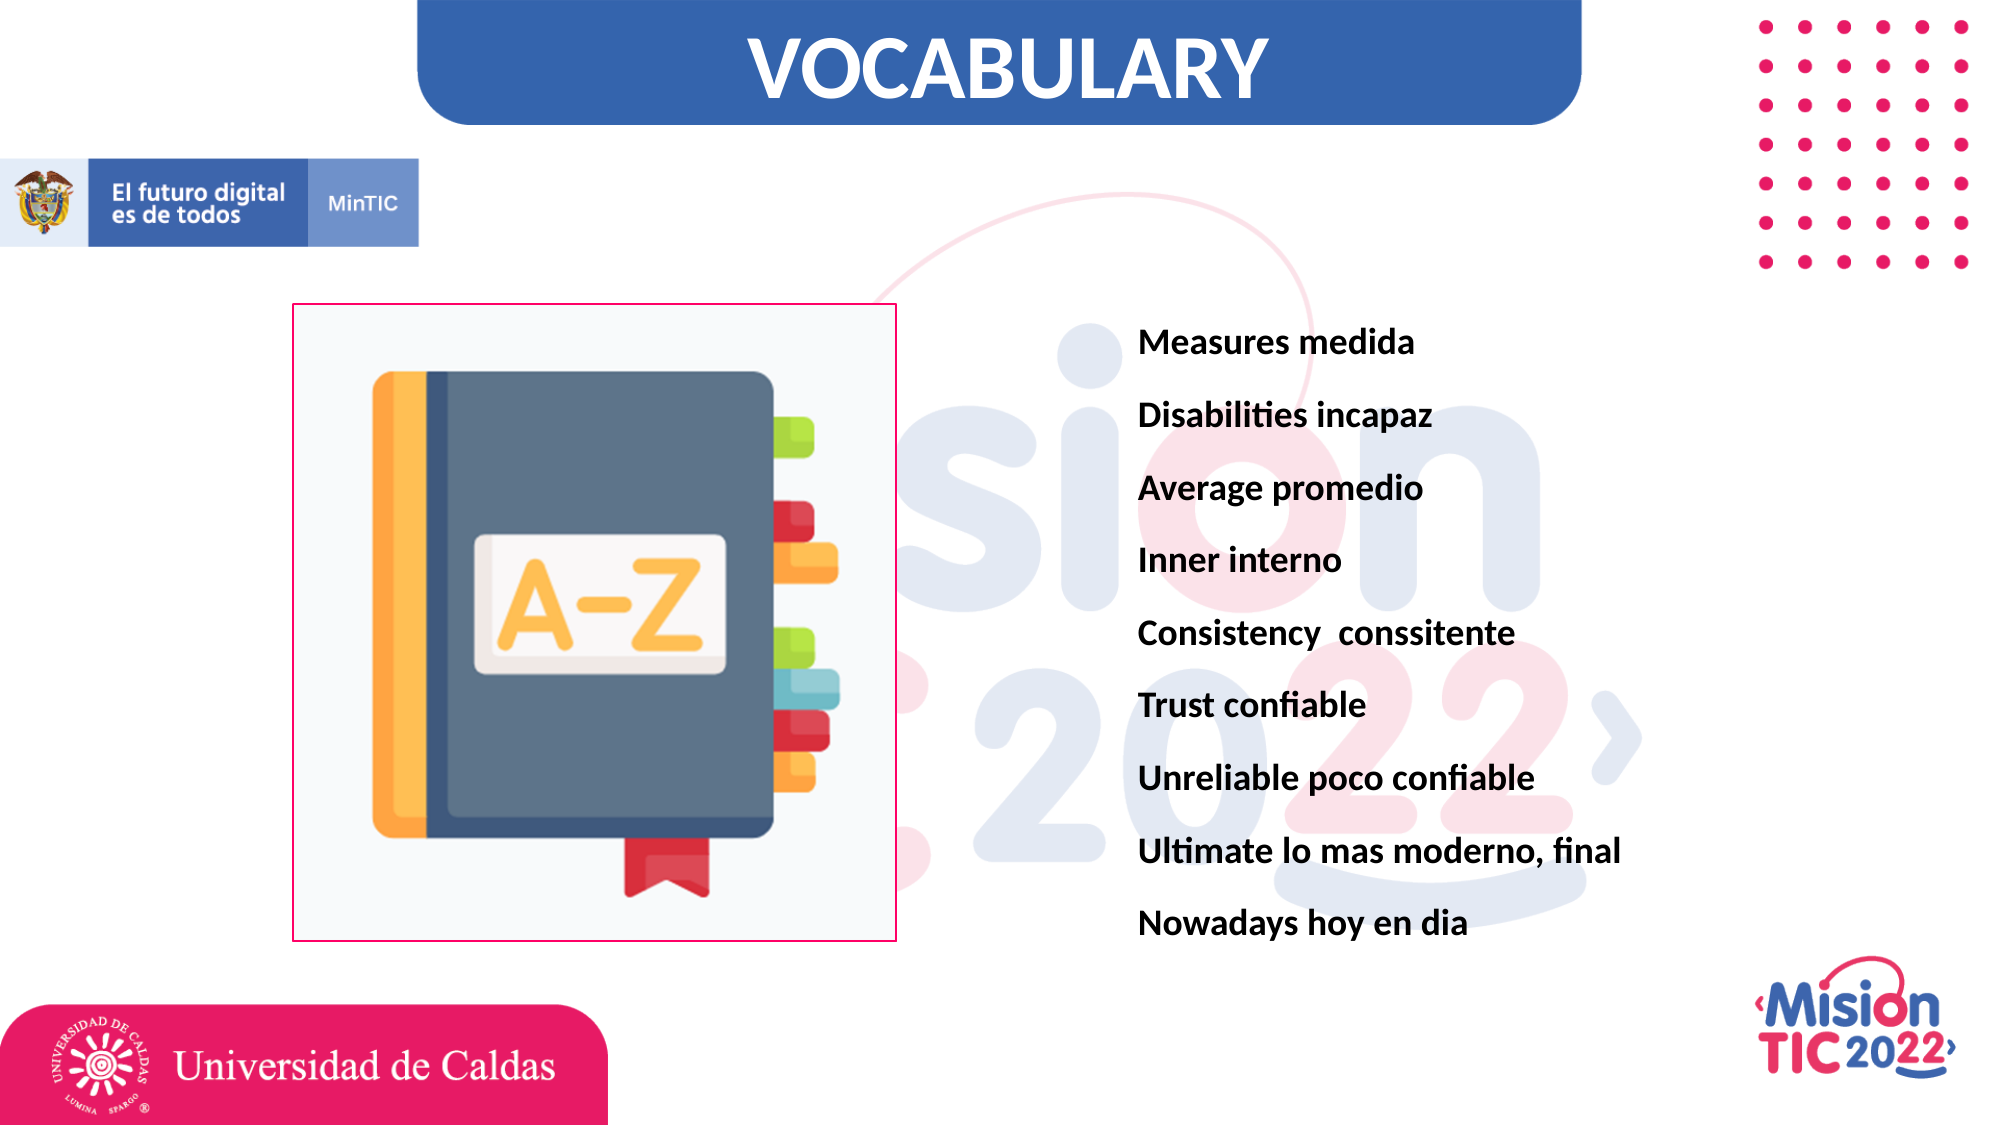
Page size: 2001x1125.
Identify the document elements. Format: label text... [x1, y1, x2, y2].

text_box VOCABULARY [732, 0, 1285, 125]
picture [0, 0, 2000, 1125]
text_box Measures medida Disabilities incapaz Average promedio Inner interno Consistency conssitente Trust confiable Unreliable poco confiable Ultimate lo mas moderno, final Nowadays hoy en dia [1123, 303, 2000, 951]
